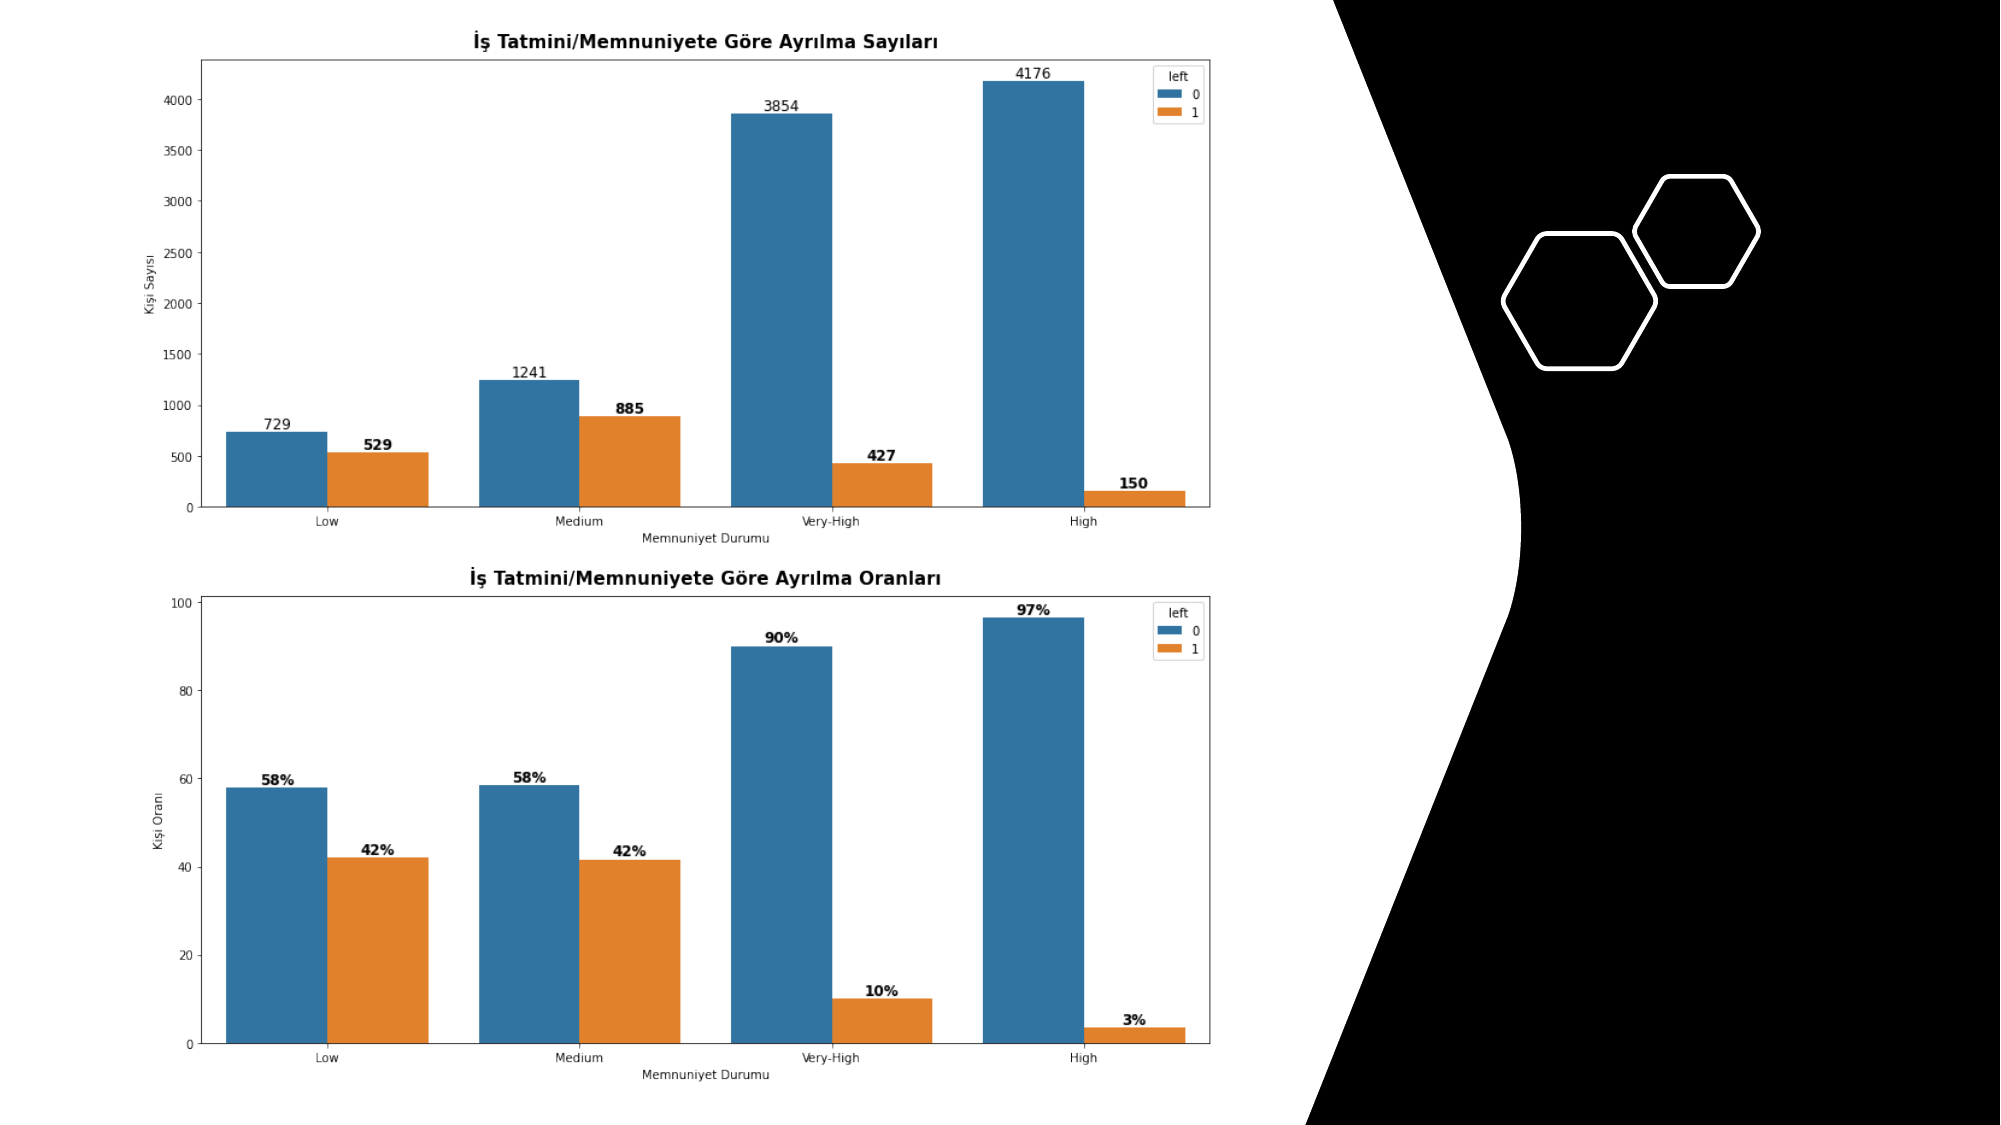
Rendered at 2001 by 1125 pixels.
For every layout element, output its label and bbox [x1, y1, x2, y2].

list [137, 22, 1218, 1089]
text_box [1307, 0, 2000, 1125]
text_box [1502, 176, 1759, 369]
text_box [0, 0, 1523, 1125]
